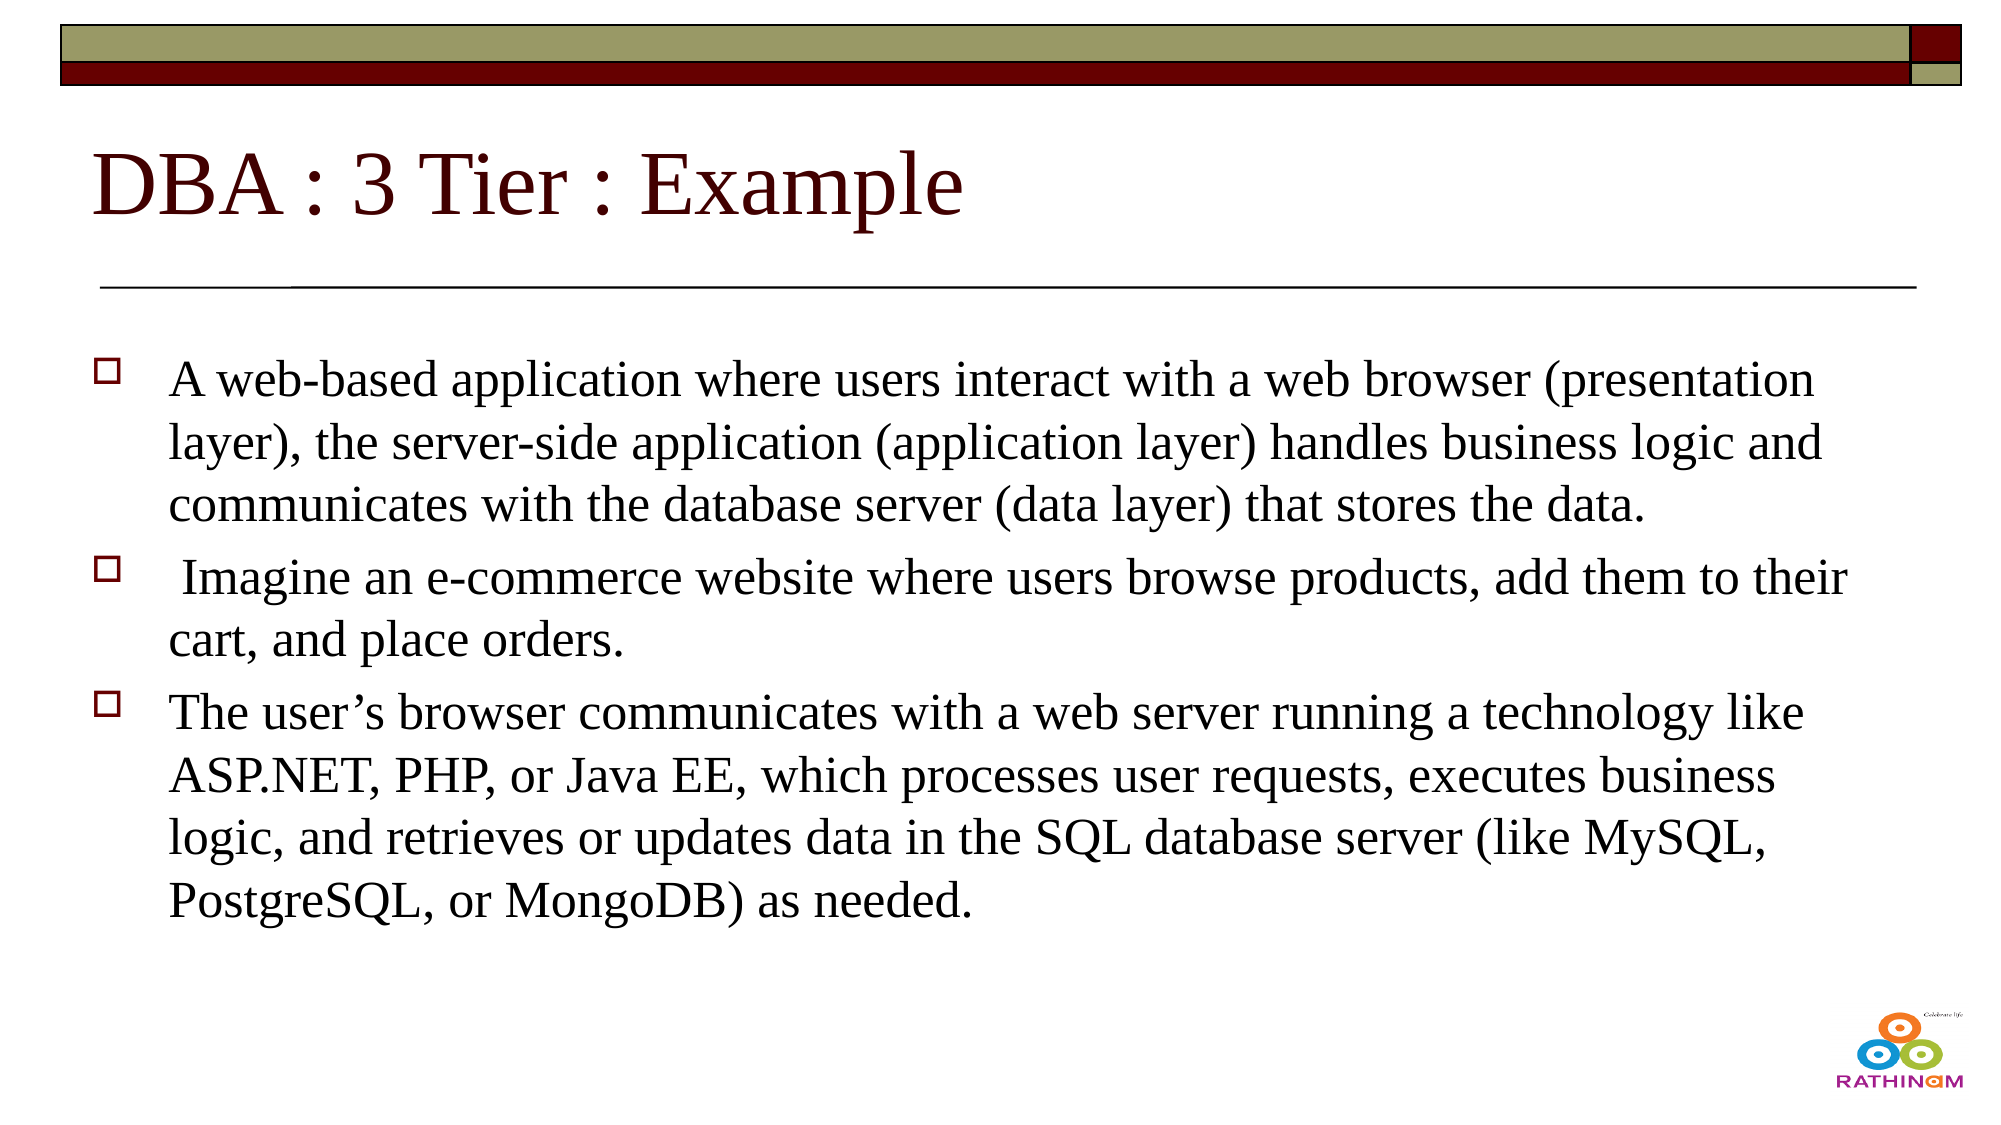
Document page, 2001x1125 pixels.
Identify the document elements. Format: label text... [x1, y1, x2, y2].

picture [1830, 1000, 1969, 1100]
title DBA : 3 Tier : Example [76, 52, 1877, 241]
list A web-based application where users interact with a web browser (presentation layer), the server-side application (application layer) handles business logic and communicates with the database server (data layer) that stores the data. Imagine an e-commerce website where users browse products, add them to their cart, and place orders. The user’s browser communicates with a web server running a technology like ASP.NET, PHP, or Java EE, which processes user requests, executes business logic, and retrieves or updates data in the SQL database server (like MySQL, PostgreSQL, or MongoDB) as needed. [76, 337, 1877, 1023]
